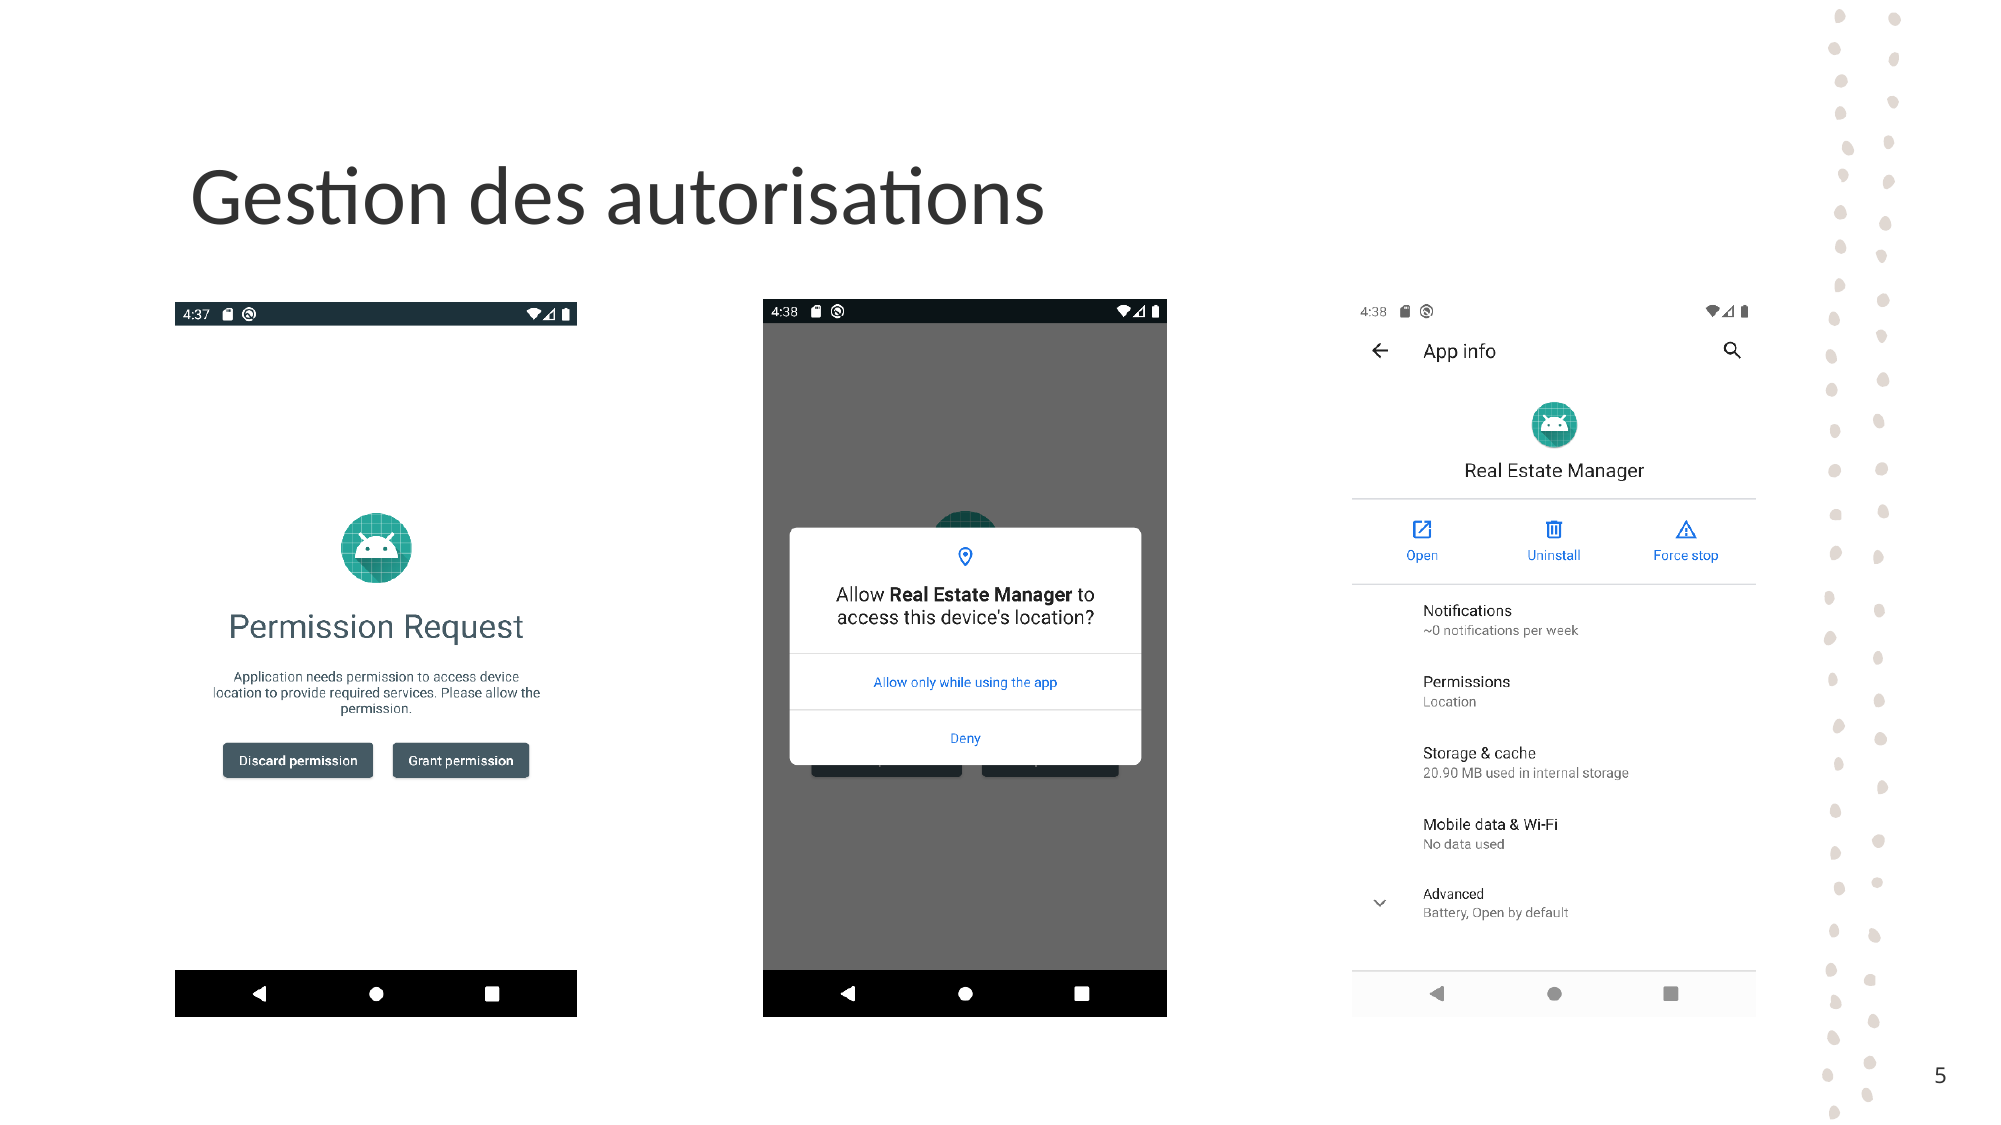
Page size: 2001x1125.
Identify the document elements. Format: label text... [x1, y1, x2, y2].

slide_number 5 [1879, 1046, 1962, 1107]
picture [1352, 299, 1756, 1017]
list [175, 302, 578, 1017]
picture [763, 299, 1167, 1017]
title Gestion des autorisations [175, 82, 1756, 300]
